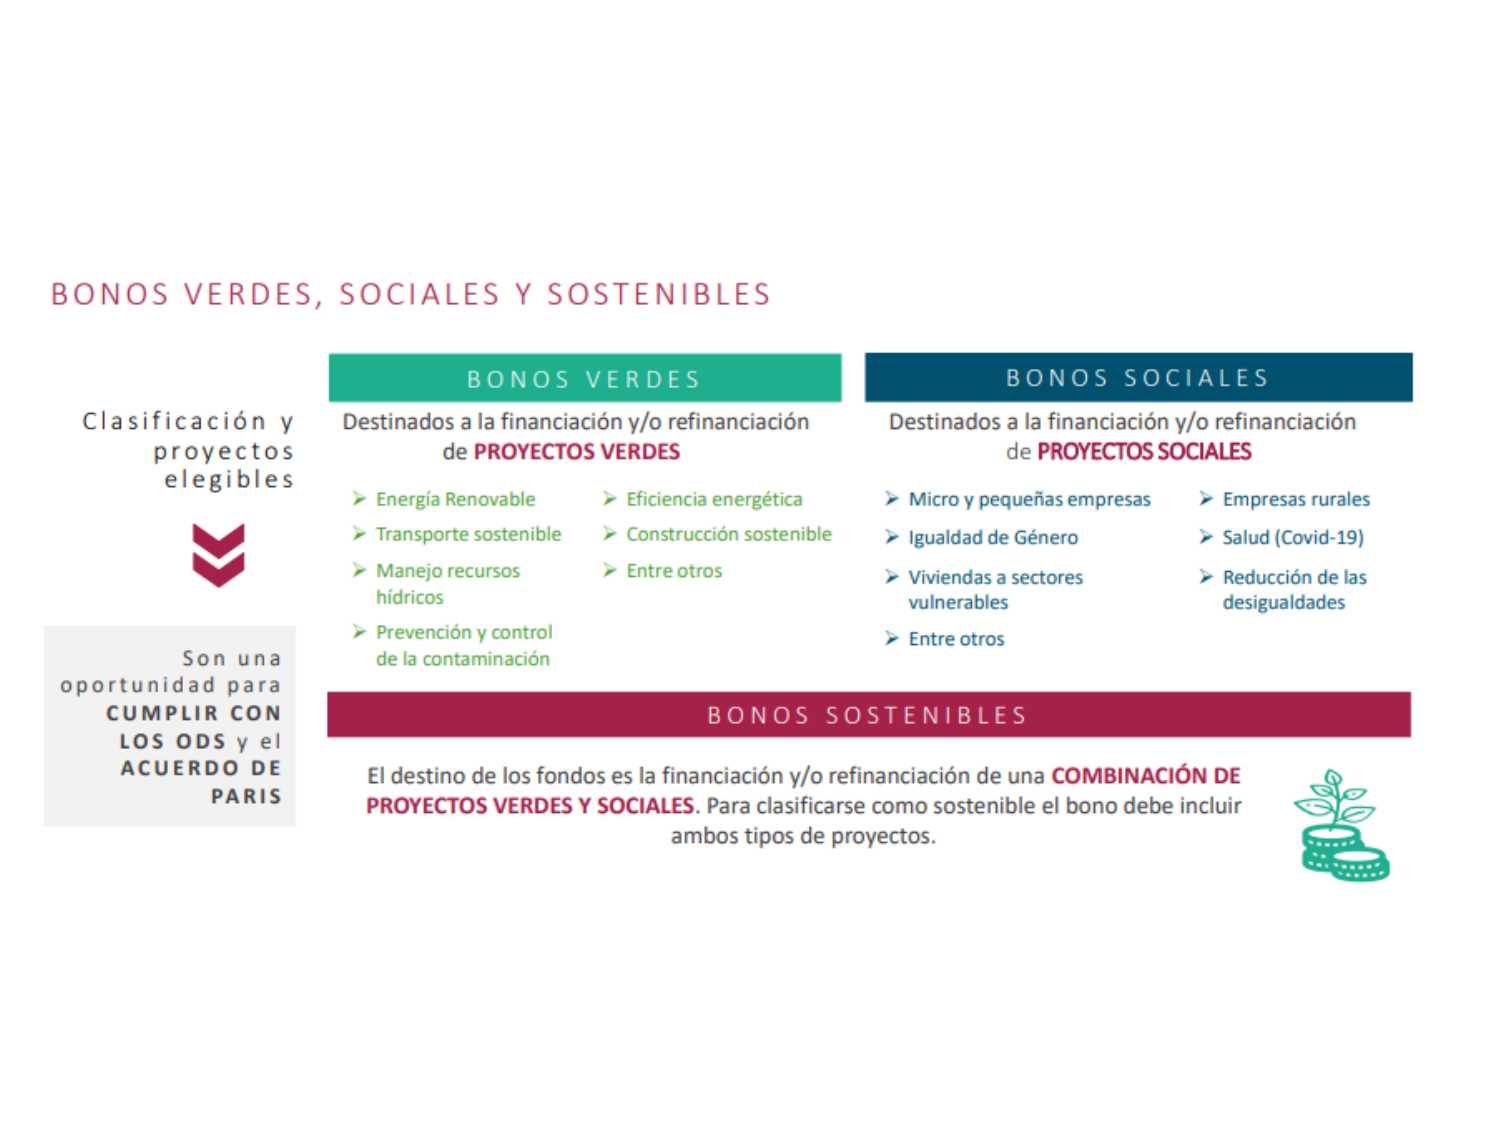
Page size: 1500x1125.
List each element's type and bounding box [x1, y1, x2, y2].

picture [43, 255, 1457, 918]
